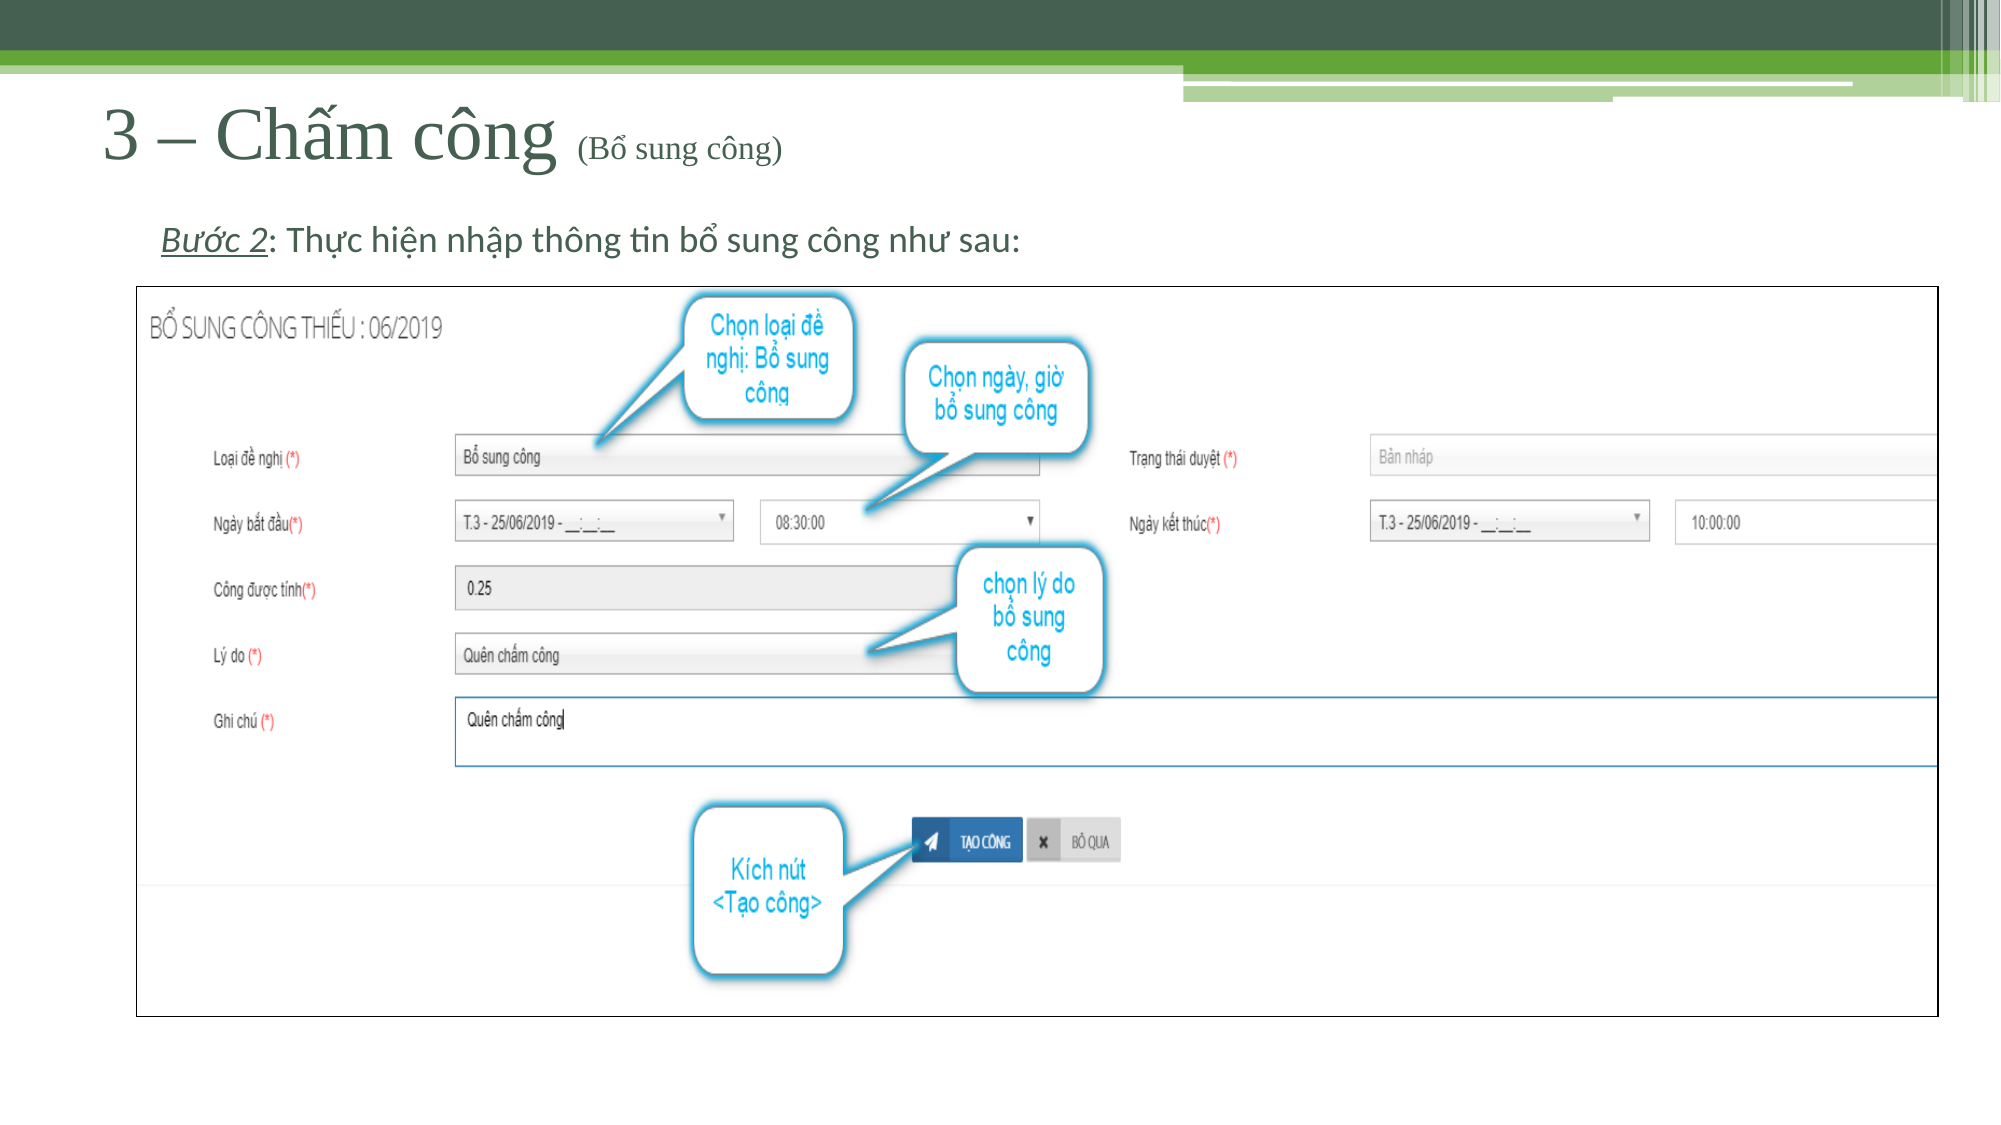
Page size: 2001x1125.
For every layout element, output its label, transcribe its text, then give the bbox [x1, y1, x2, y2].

title 3 – Chấm công (Bổ sung công) [87, 99, 1888, 200]
picture [137, 287, 1938, 1017]
list Bước 2: Thực hiện nhập thông tin bổ sung công như sau: [99, 200, 1900, 910]
